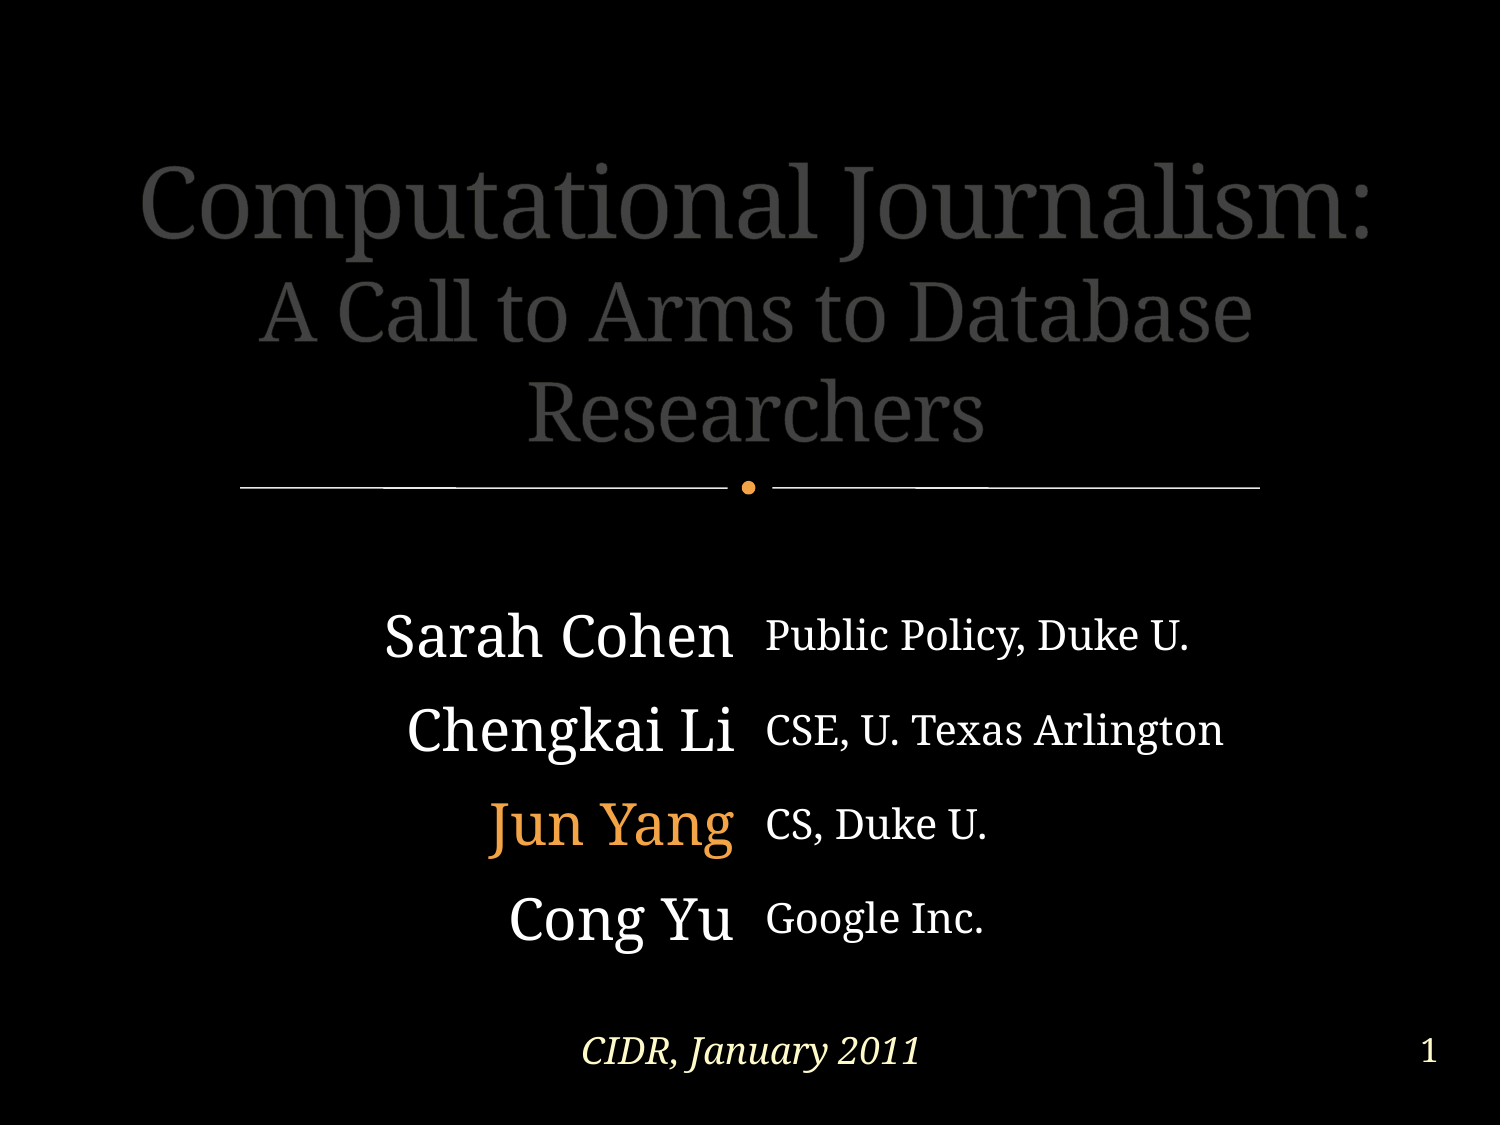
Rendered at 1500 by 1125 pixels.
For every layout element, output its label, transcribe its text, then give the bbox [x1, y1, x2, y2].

table_cell CS, Duke U. [750, 776, 1250, 870]
table_header Public Policy, Duke U. [750, 587, 1250, 682]
slide_number 1 [1379, 1014, 1480, 1089]
table_cell Cong Yu [250, 870, 750, 965]
table_cell Jun Yang [250, 776, 750, 870]
table_cell Chengkai Li [250, 682, 750, 776]
table_cell Google Inc. [750, 870, 1250, 965]
table_cell CSE, U. Texas Arlington [750, 682, 1250, 776]
title Computational Journalism: A Call to Arms to Database Researchers [74, 140, 1438, 466]
footer CIDR, January 2011 [350, 1017, 938, 1081]
table_header Sarah Cohen [250, 587, 750, 682]
